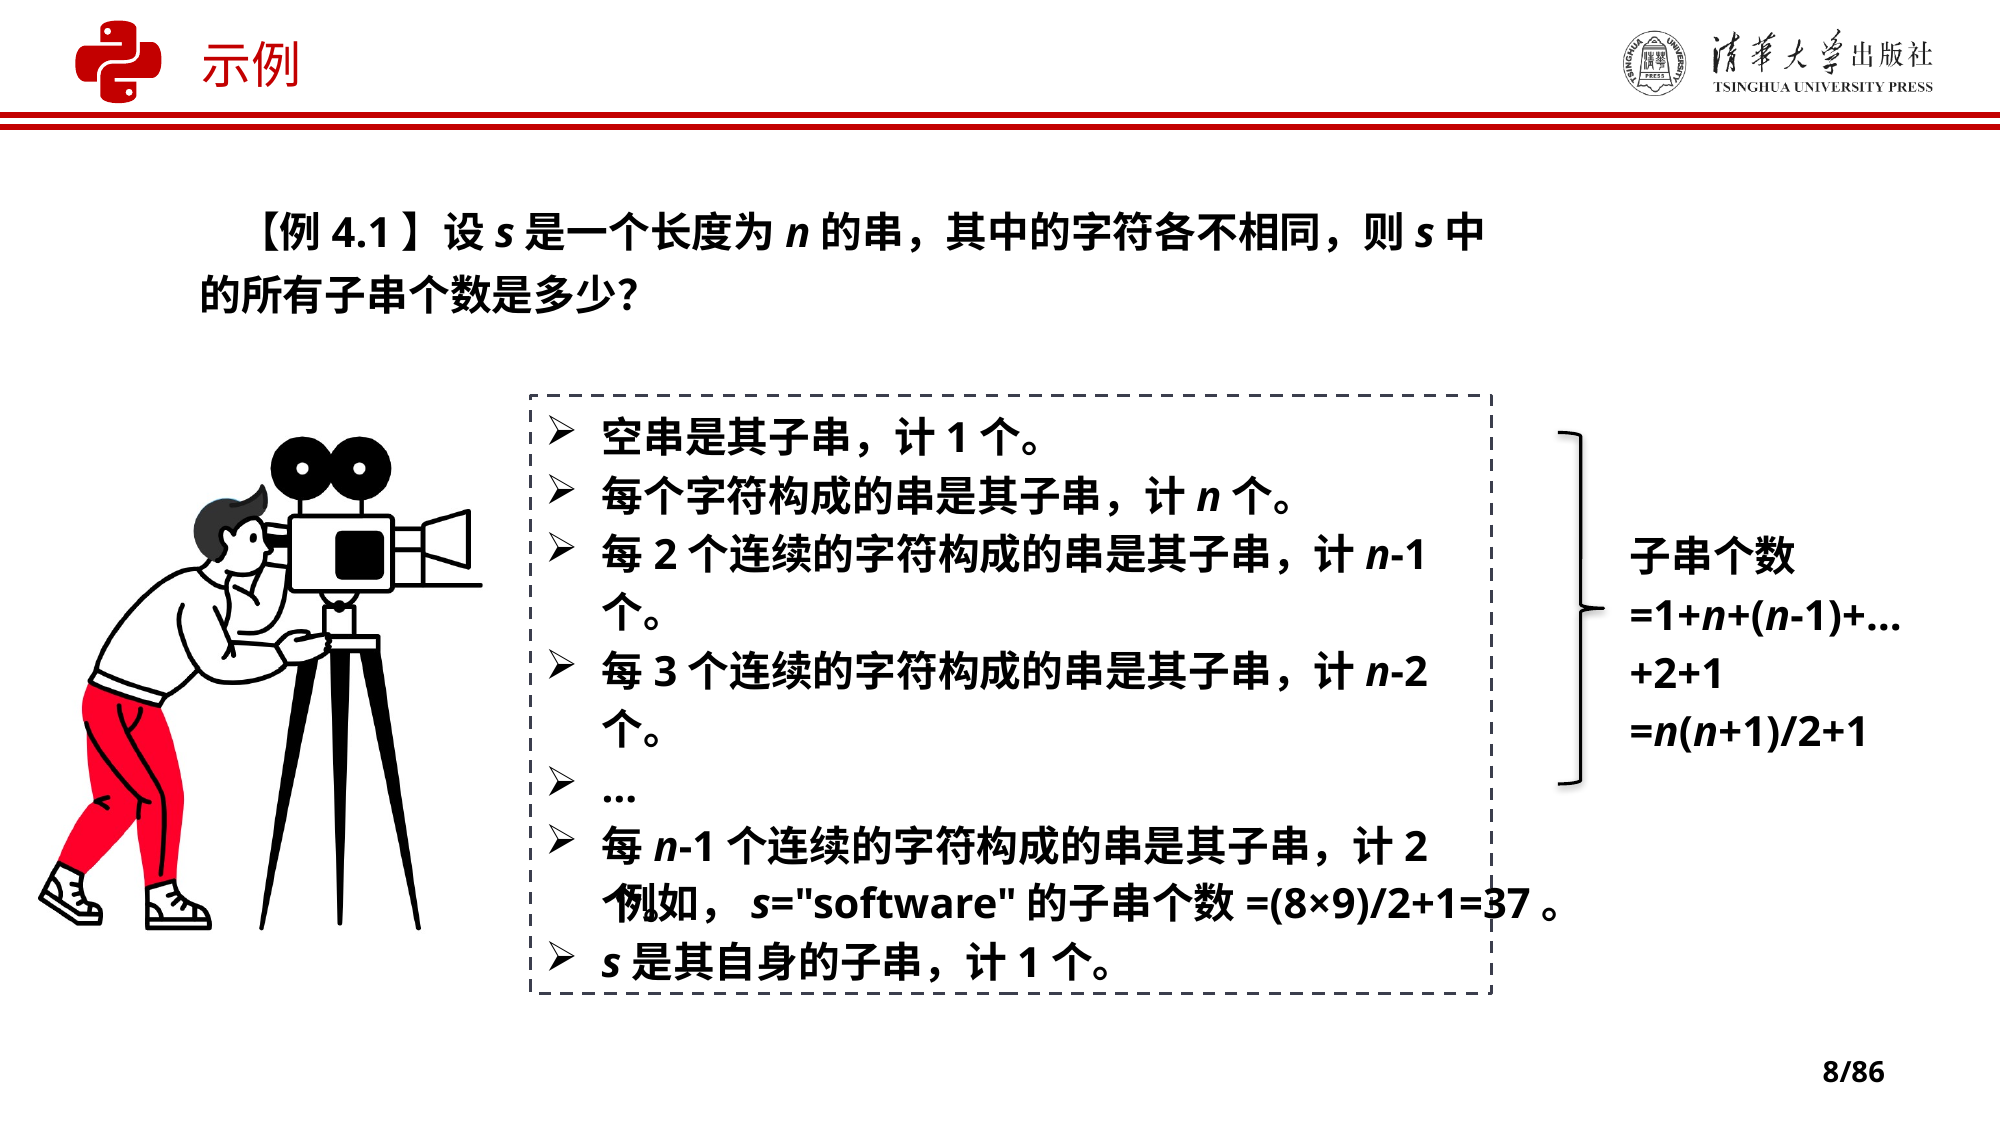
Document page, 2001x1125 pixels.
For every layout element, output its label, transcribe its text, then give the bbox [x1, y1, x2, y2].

text_box 例如，s="software"的子串个数=(8×9)/2+1=37。 [601, 869, 1726, 935]
picture [0, 294, 505, 1039]
text_box 【例4.1】设s是一个长度为n的串，其中的字符各不相同，则s中的所有子串个数是多少？ [184, 186, 1521, 326]
slide_number 8/86 [1433, 1042, 1900, 1103]
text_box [1557, 432, 2000, 785]
text_box 空串是其子串，计1个。 每个字符构成的串是其子串，计n个。 每2个连续的字符构成的串是其子串，计n-1个。 每3个连续的字符构成的串是其子串，计n-2个。 … 每n-1个连续的字符构成的串是其子串，计2个。 s是其自身的子串，计1个。 [529, 393, 1494, 995]
text_box 示例 [187, 38, 317, 101]
